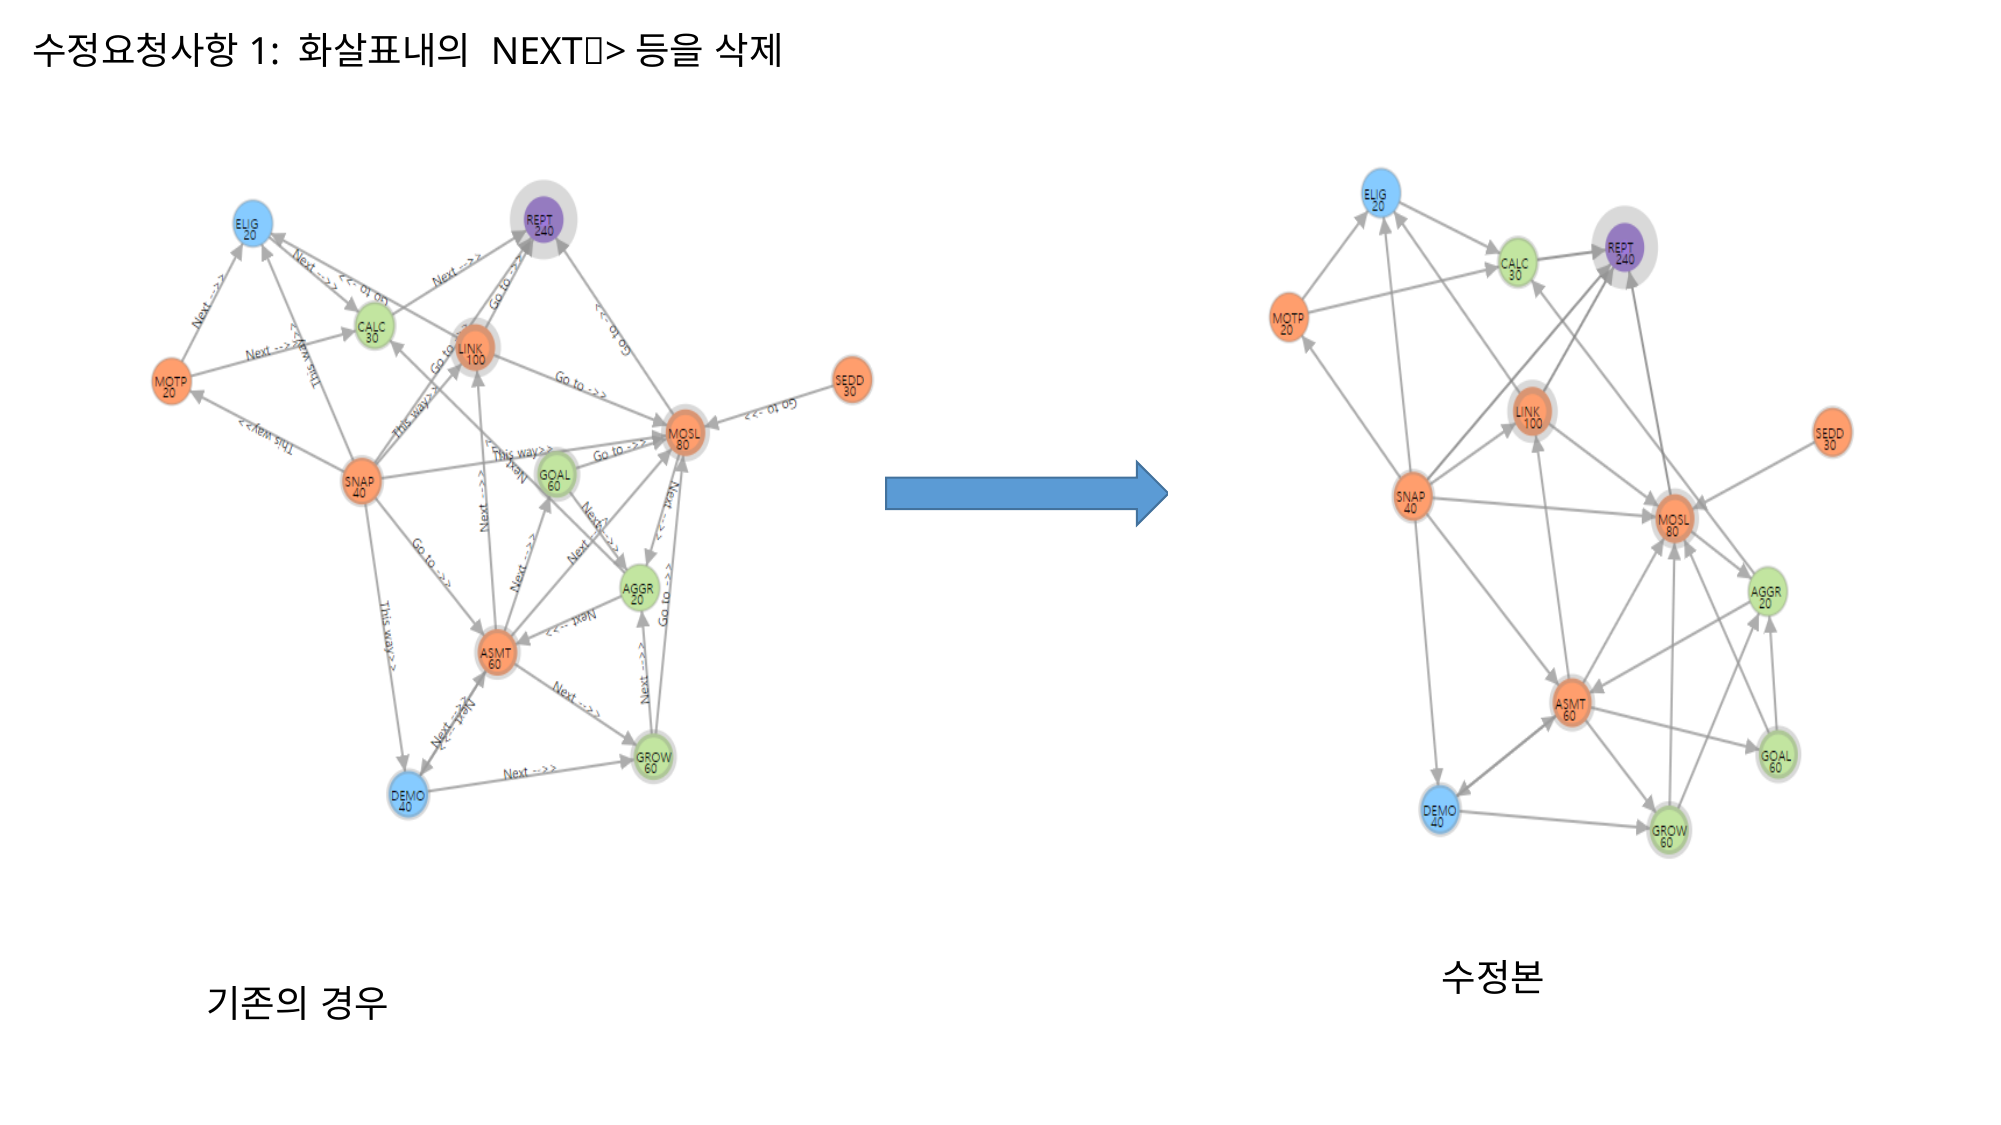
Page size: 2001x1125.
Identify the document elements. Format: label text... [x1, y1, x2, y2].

picture [17, 63, 970, 946]
text_box [970, 459, 1168, 528]
picture [1168, 119, 1923, 908]
text_box 수정본 [1426, 946, 2000, 1007]
text_box 기존의 경우 [191, 972, 527, 1033]
text_box 수정요청사항1: 화살표내의 NEXT>등을 삭제 [17, 19, 1086, 80]
